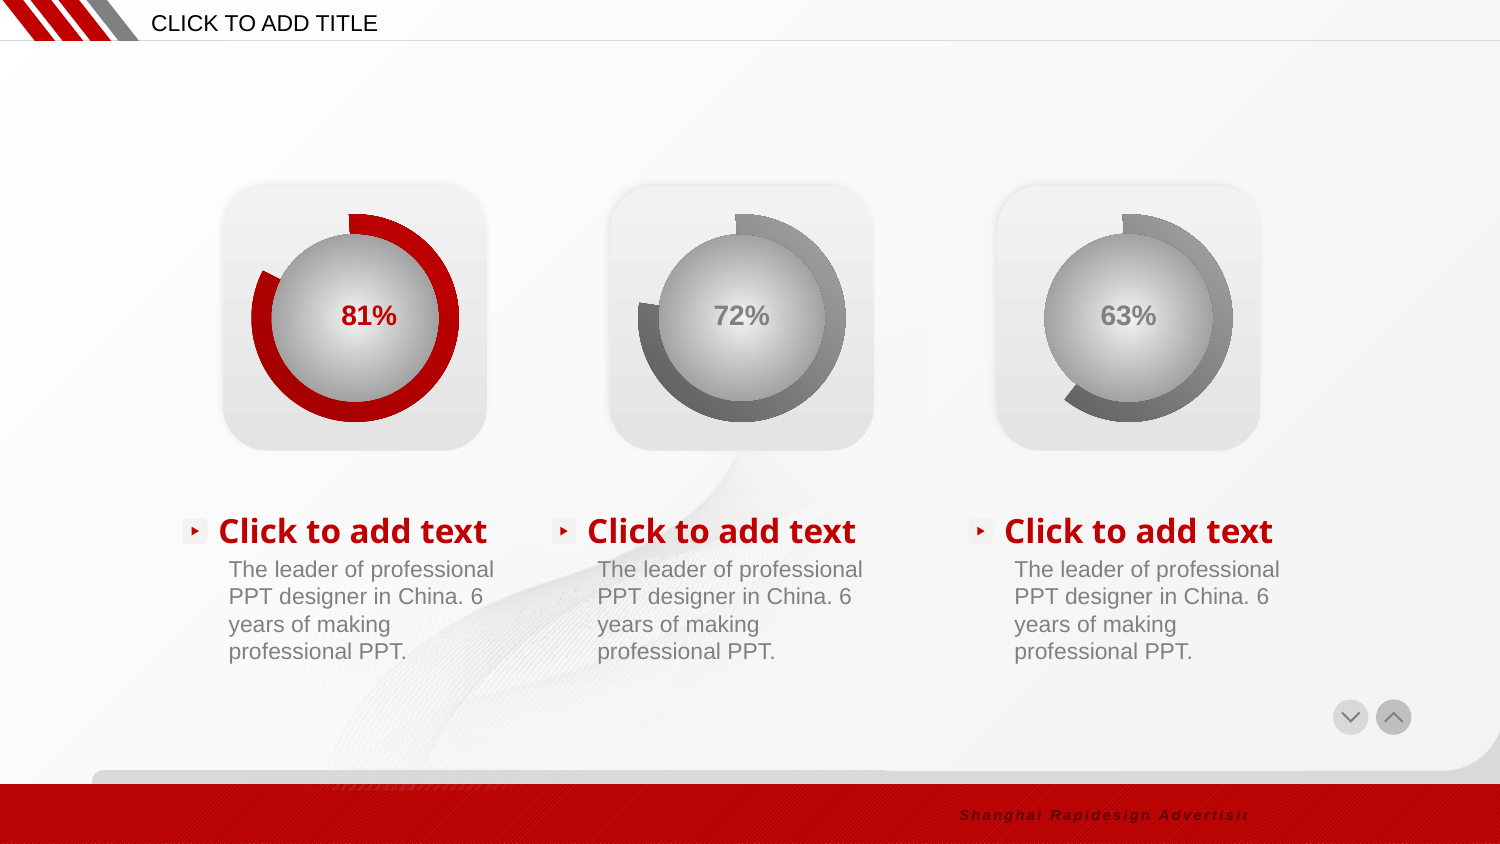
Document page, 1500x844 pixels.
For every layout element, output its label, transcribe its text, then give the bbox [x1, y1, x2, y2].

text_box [610, 185, 874, 451]
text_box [997, 185, 1261, 451]
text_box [183, 503, 530, 674]
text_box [968, 503, 1316, 674]
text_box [223, 185, 488, 451]
text_box CLICK TO ADD TITLE [136, 1, 394, 44]
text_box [551, 503, 898, 674]
picture [253, 333, 930, 791]
